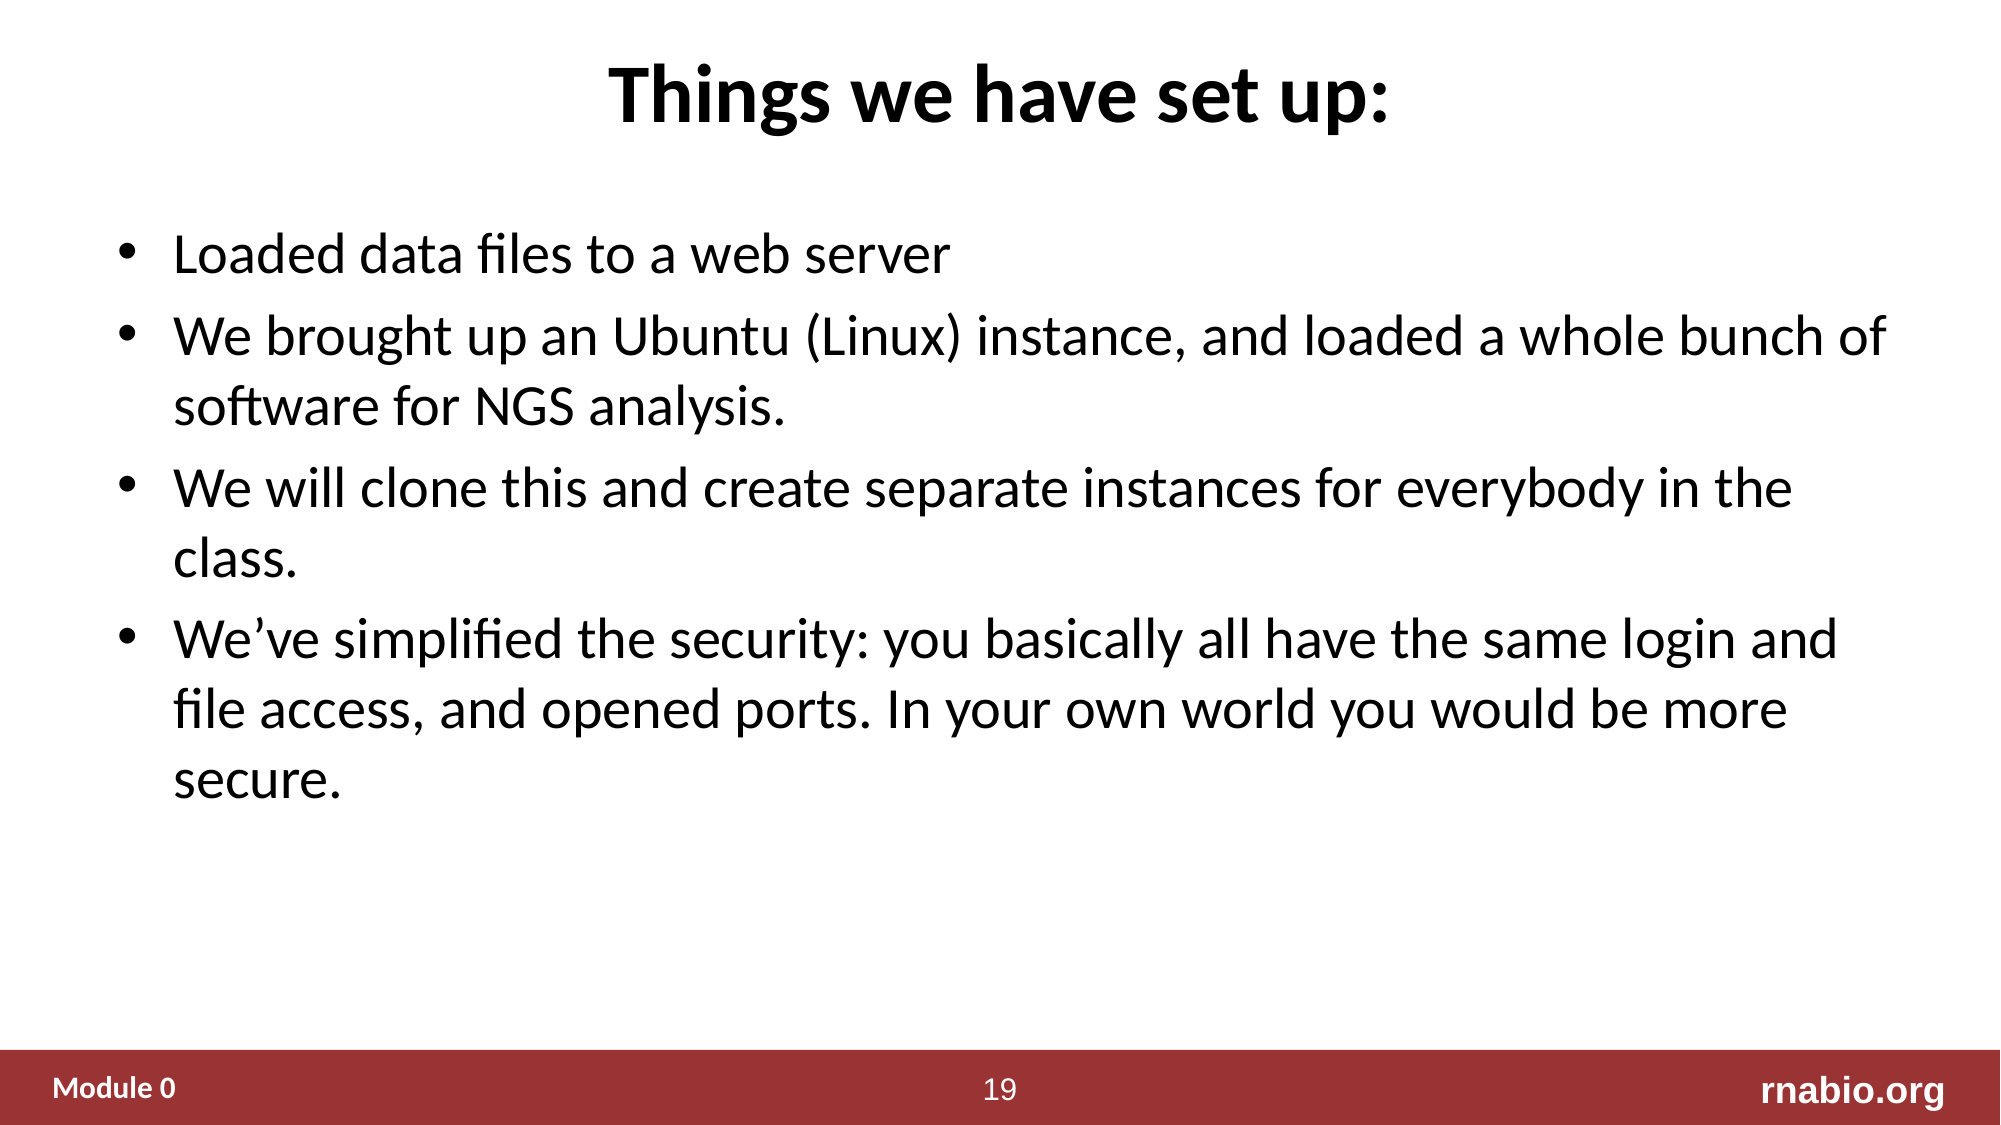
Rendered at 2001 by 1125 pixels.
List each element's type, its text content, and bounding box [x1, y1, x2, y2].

title Things we have set up: [275, 0, 1725, 184]
list Loaded data files to a web server We brought up an Ubuntu (Linux) instance, and loaded a whole bunch of software for NGS analysis. We will clone this and create separate instances for everybody in the class. We’ve simplified the security: you basically all have the same login and file access, and opened ports. In your own world you would be more secure. [102, 208, 1934, 1038]
